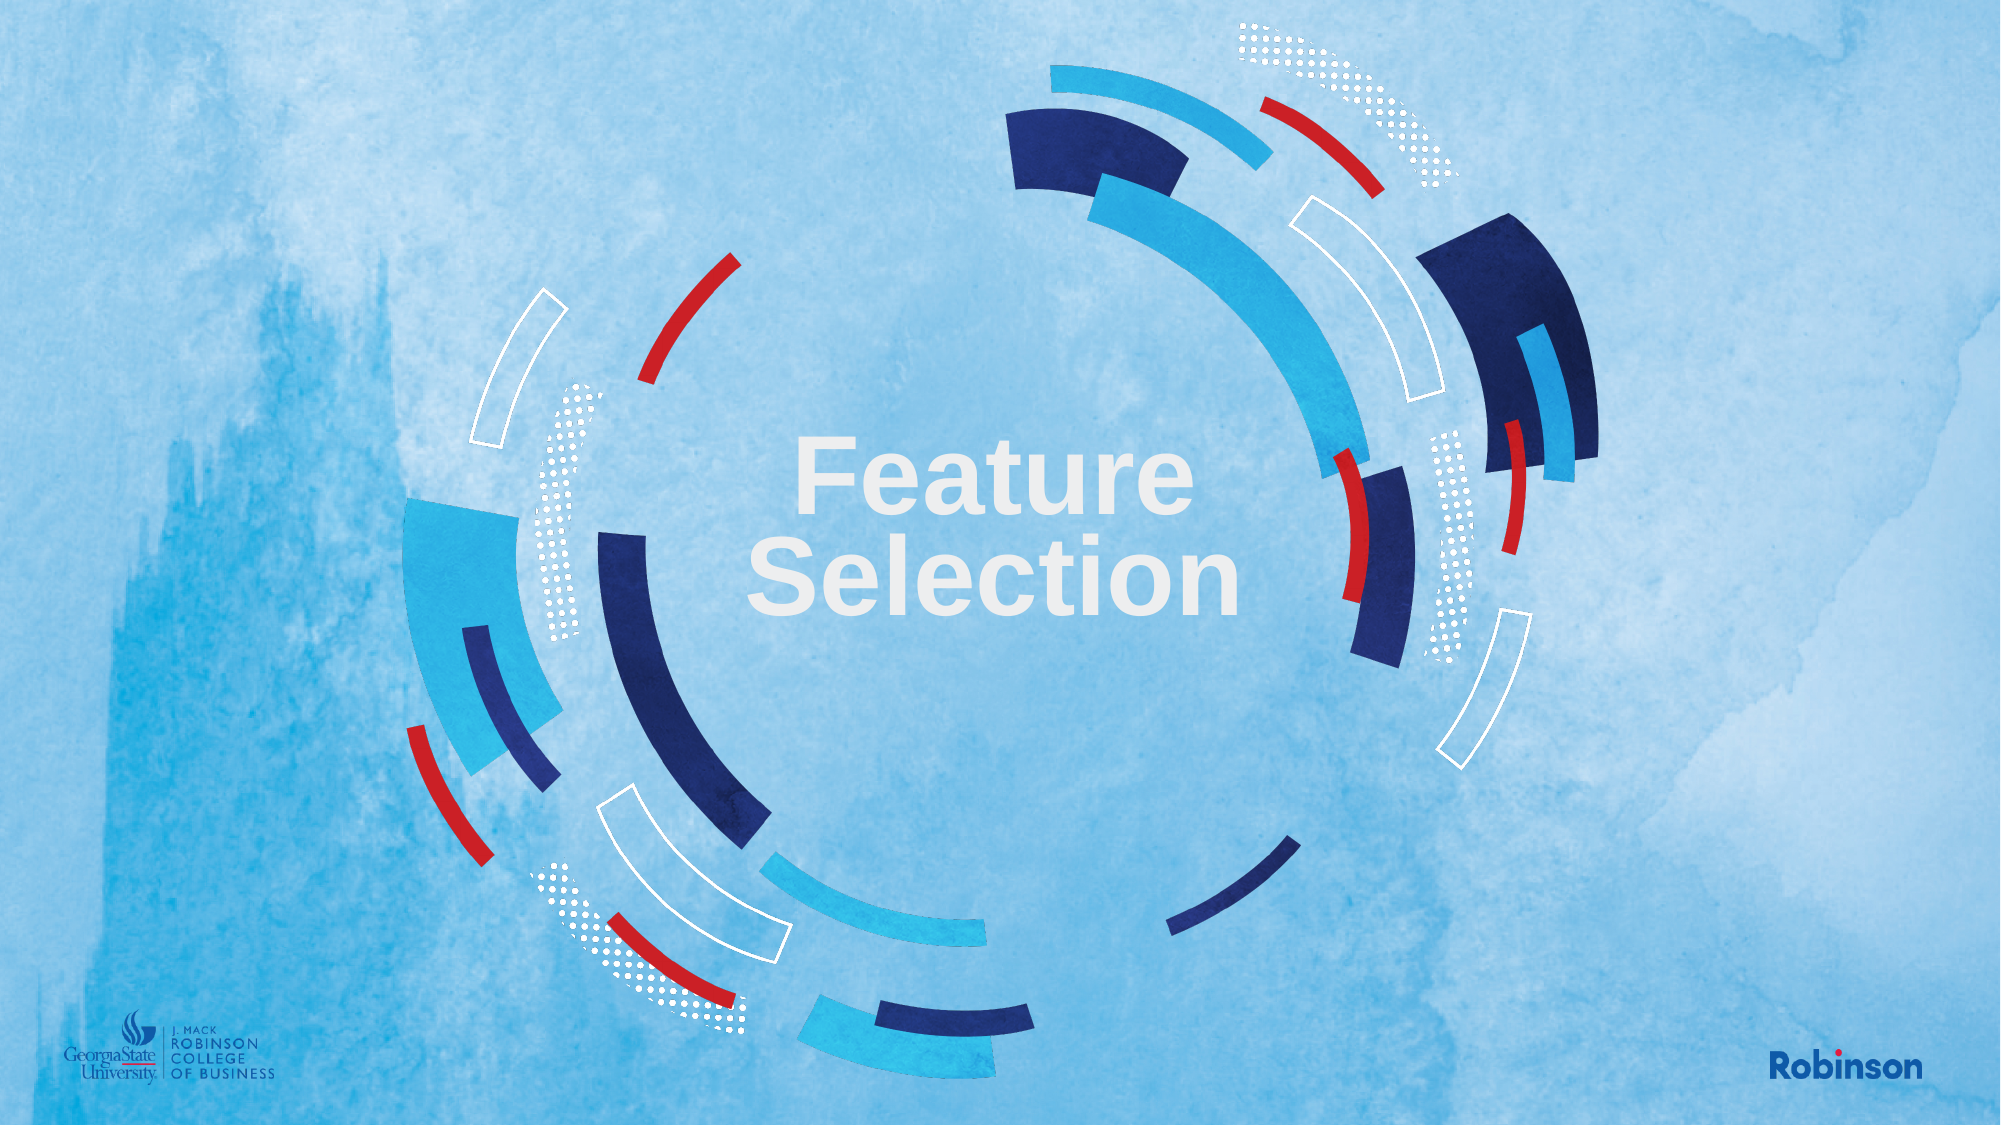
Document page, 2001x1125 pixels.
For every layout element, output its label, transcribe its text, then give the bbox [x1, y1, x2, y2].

picture [0, 0, 2001, 1125]
title Feature Selection [653, 431, 1336, 637]
